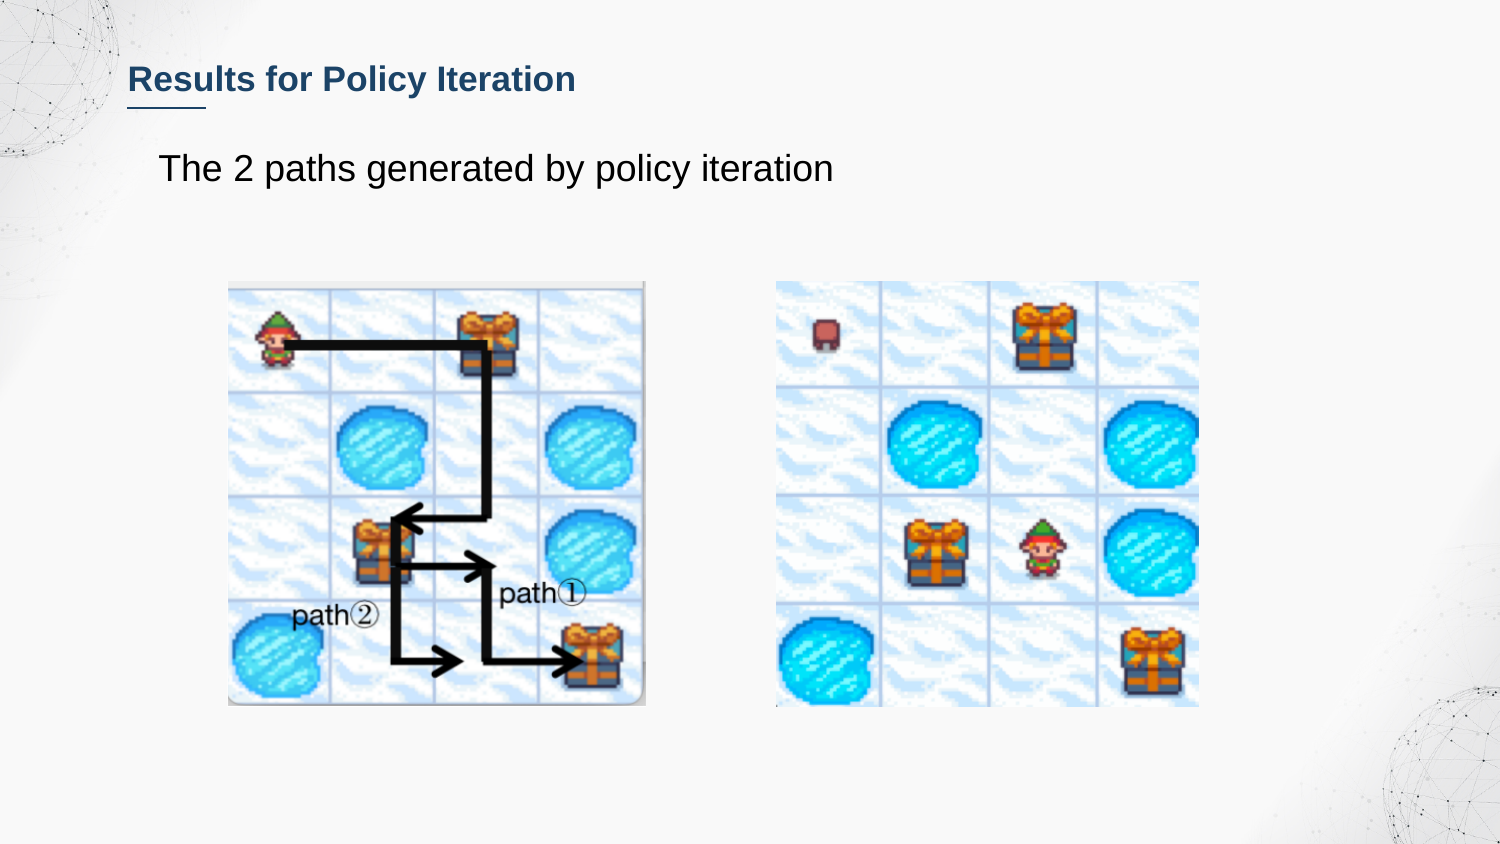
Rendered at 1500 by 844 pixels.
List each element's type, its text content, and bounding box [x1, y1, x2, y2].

text_box The 2 paths generated by policy iteration [143, 136, 1357, 197]
picture [0, 0, 1500, 844]
text_box Results for Policy Iteration [116, 50, 710, 105]
